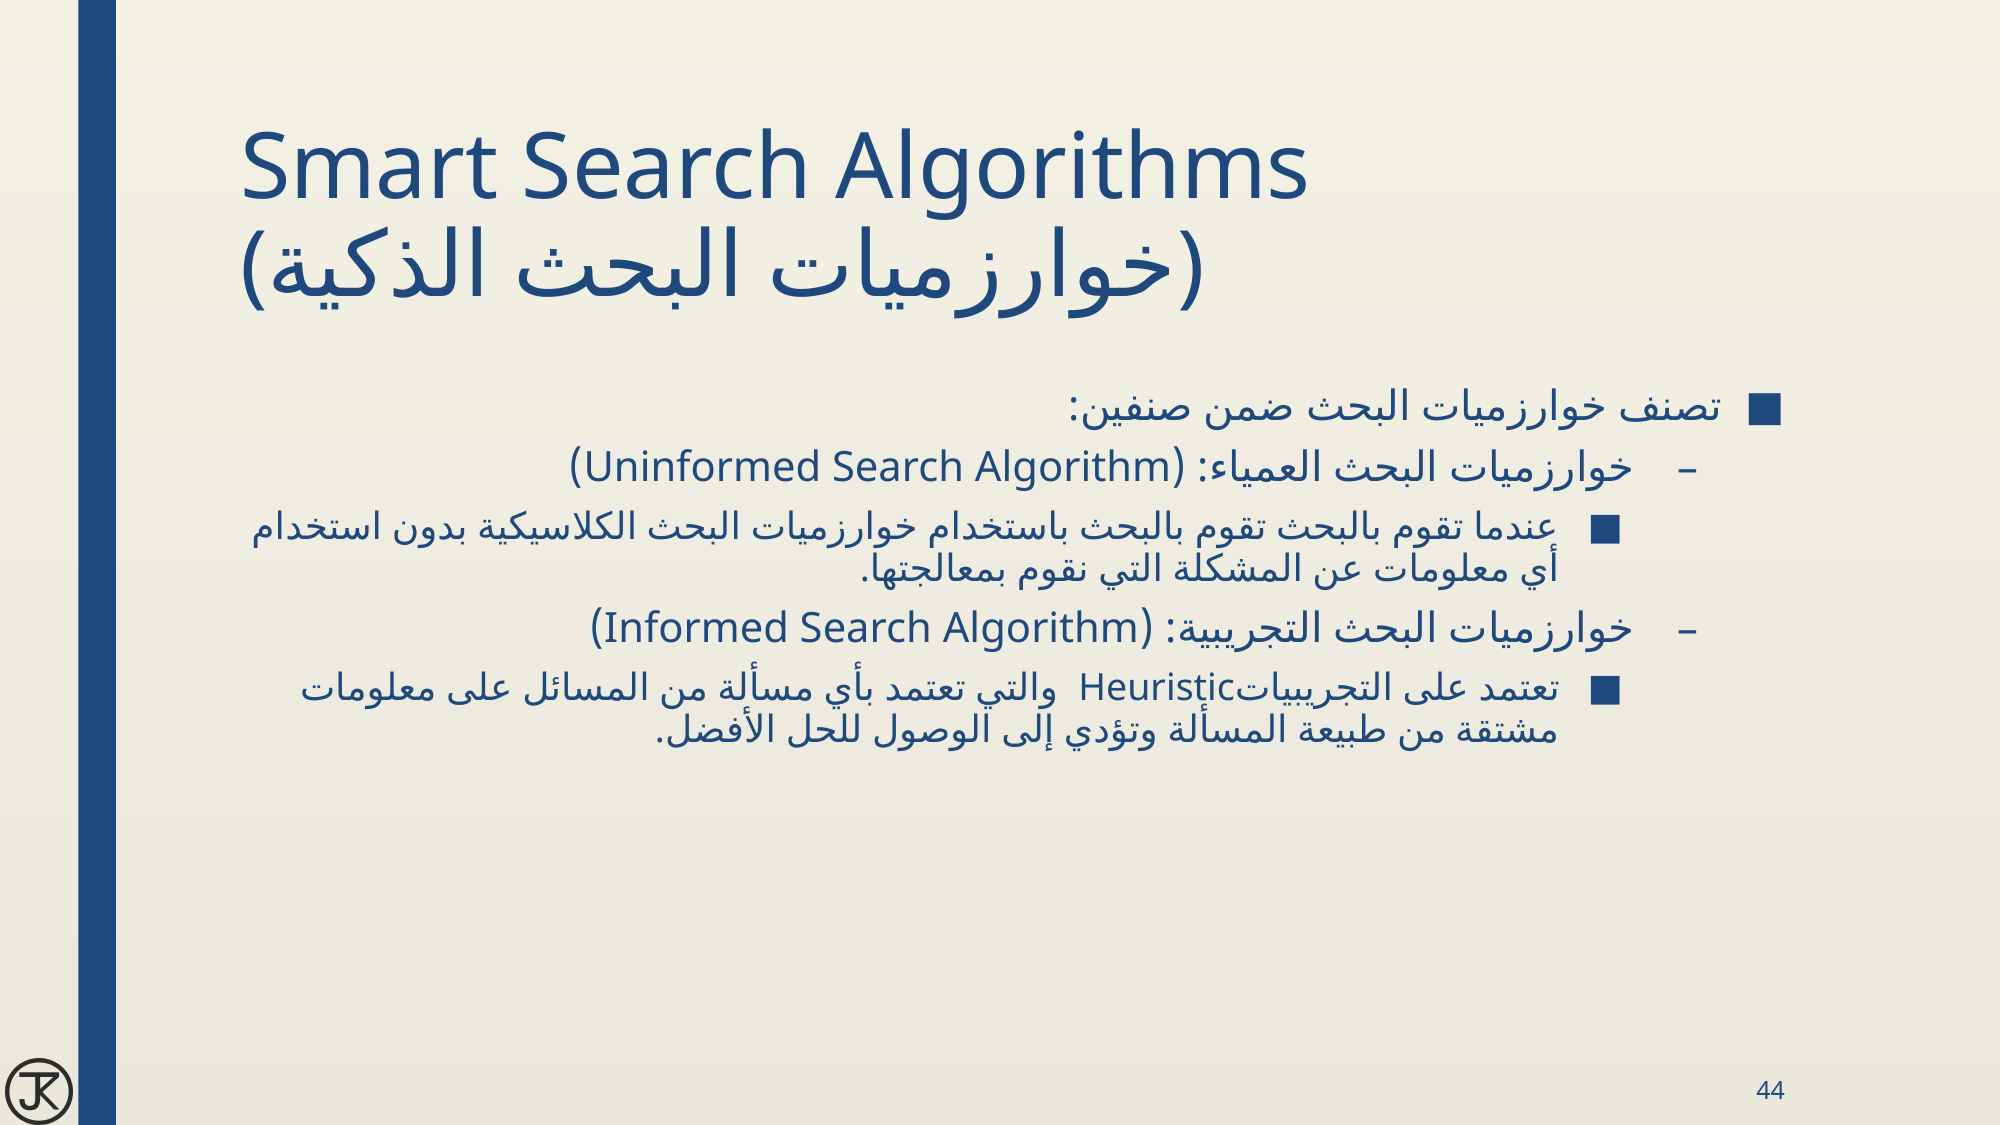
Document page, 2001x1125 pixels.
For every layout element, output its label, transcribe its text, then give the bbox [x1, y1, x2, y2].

list تصنف خوارزميات البحث ضمن صنفين: خوارزميات البحث العمياء: (Uninformed Search Algorithm) عندما تقوم بالبحث تقوم بالبحث باستخدام خوارزميات البحث الكلاسيكية بدون استخدام أي معلومات عن المشكلة التي نقوم بمعالجتها. خوارزميات البحث التجريبية: (Informed Search Algorithm) تعتمد على التجريبياتHeuristic والتي تعتمد بأي مسألة من المسائل على معلومات مشتقة من طبيعة المسألة وتؤدي إلى الوصول للحل الأفضل. [225, 375, 1800, 1030]
slide_number 44 [1553, 1058, 1800, 1125]
title Smart Search Algorithms (خوارزميات البحث الذكية) [225, 112, 1800, 357]
picture [5, 1058, 73, 1125]
